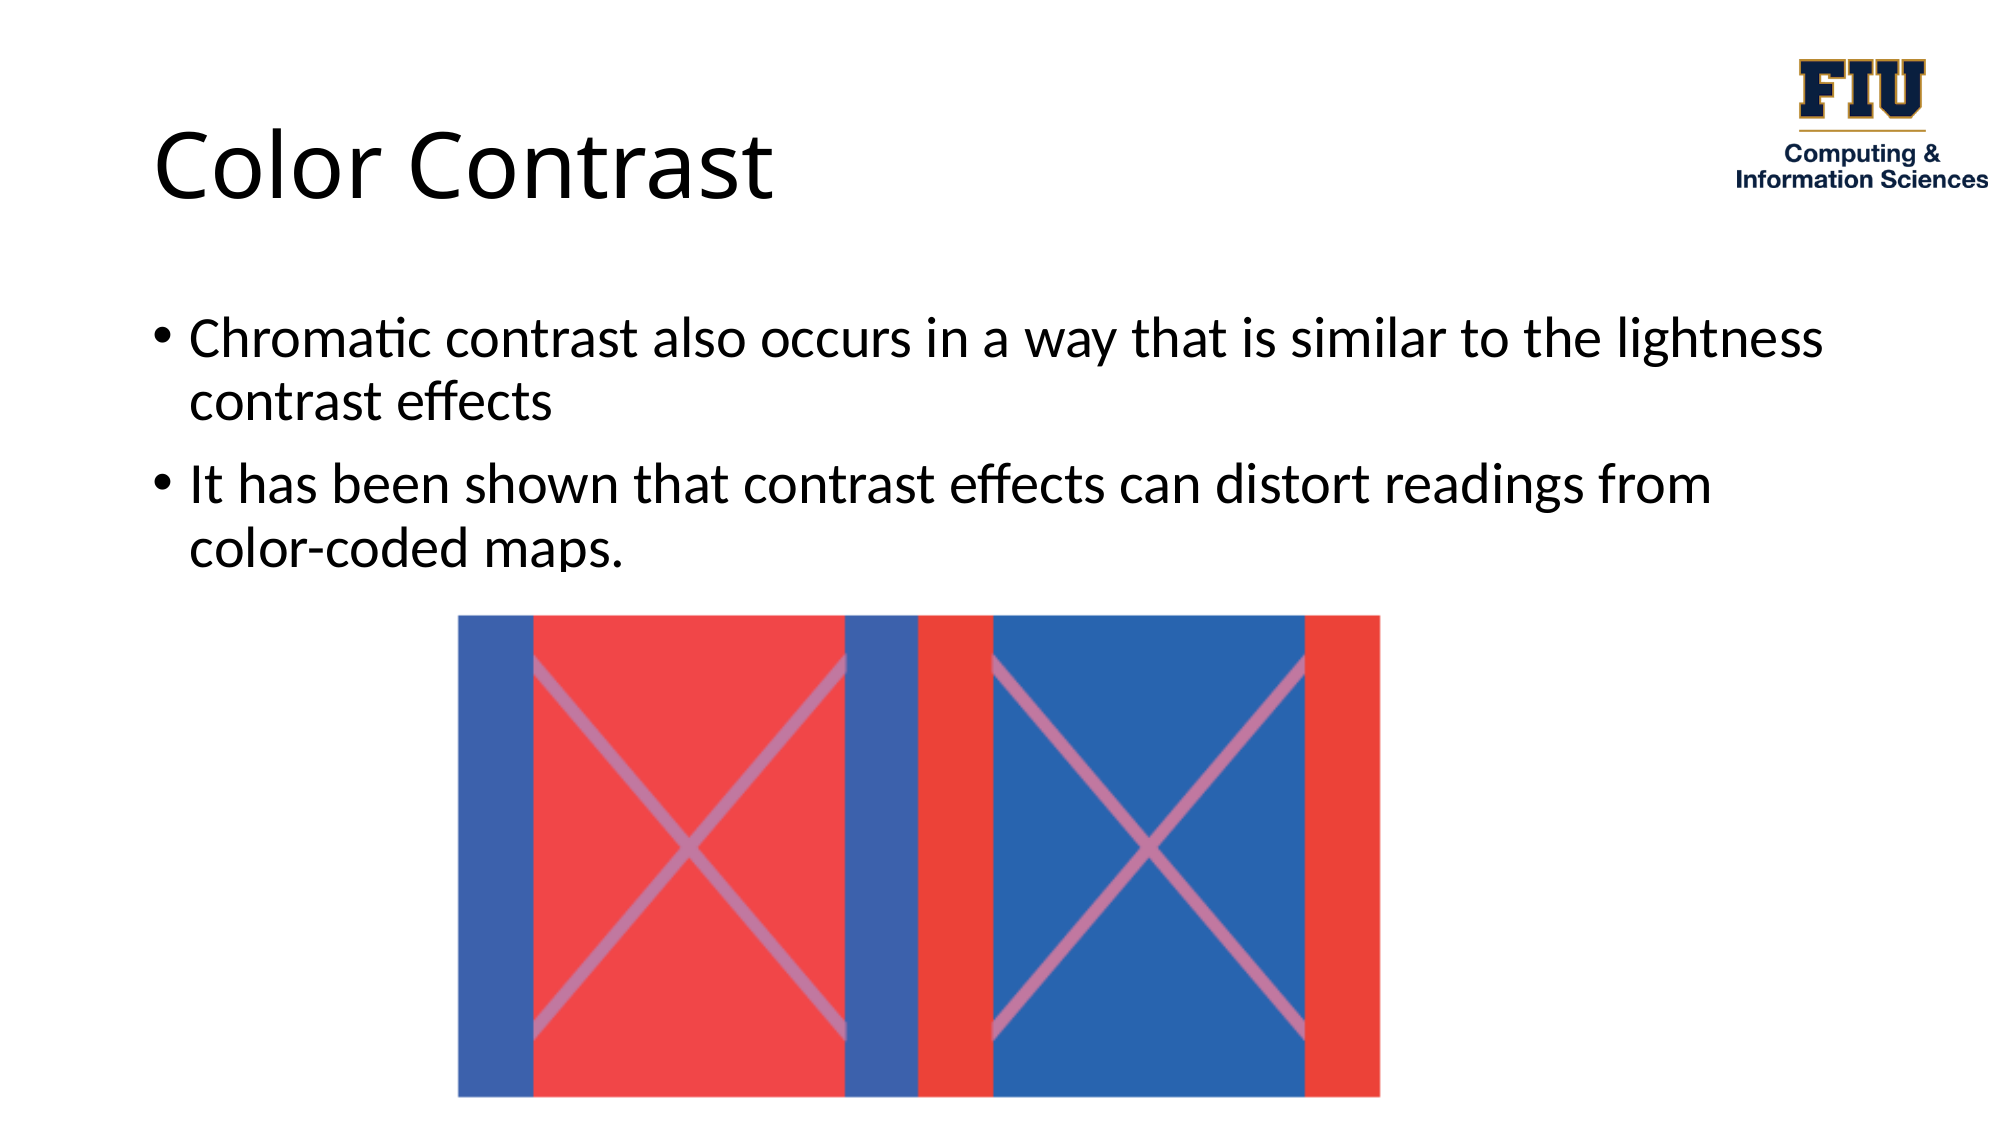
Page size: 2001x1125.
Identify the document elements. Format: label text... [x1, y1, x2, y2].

picture [1863, 59, 1988, 188]
list Chromatic contrast also occurs in a way that is similar to the lightness contrast effects It has been shown that contrast effects can distort readings from color-coded maps. [137, 299, 1863, 1014]
title Color Contrast [137, 59, 1863, 278]
picture [396, 572, 1456, 1125]
